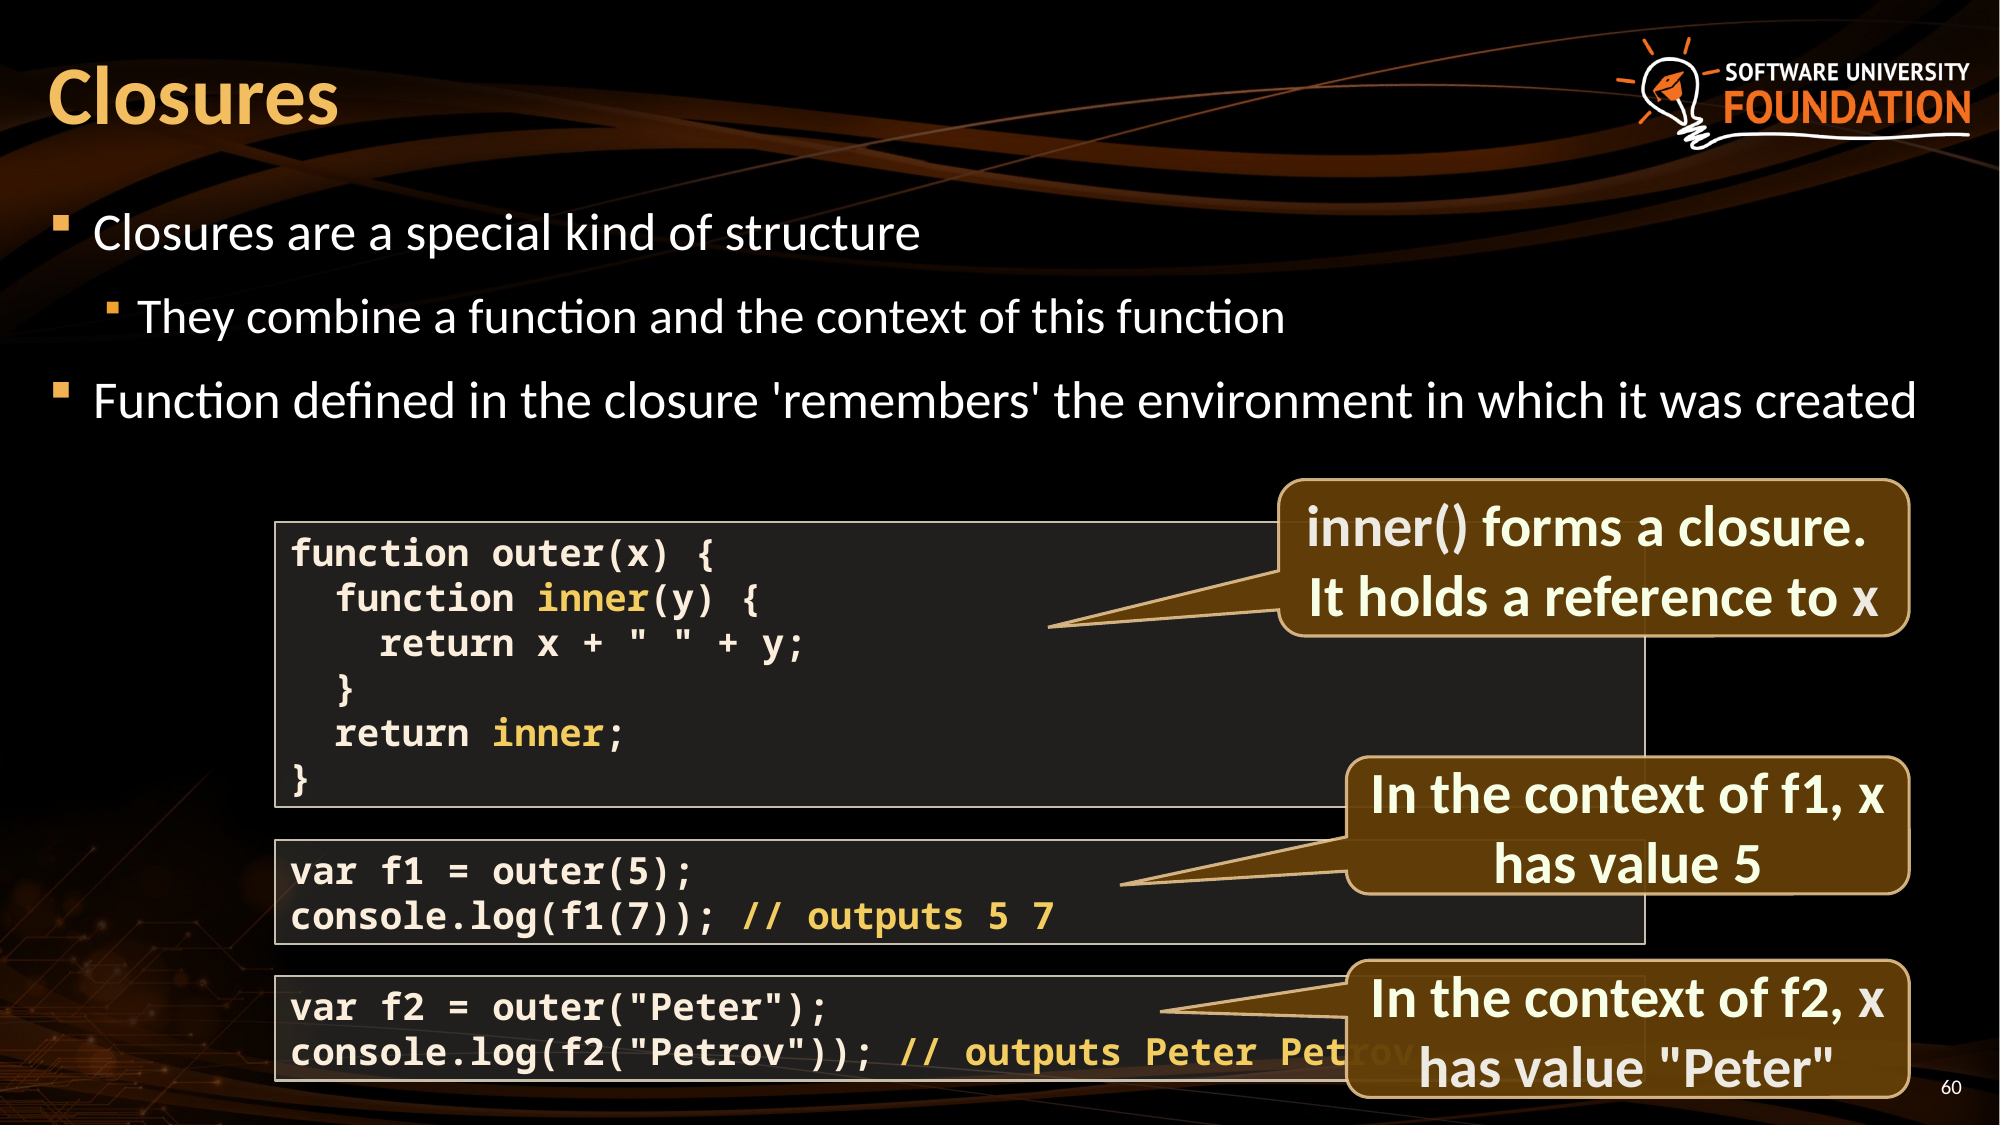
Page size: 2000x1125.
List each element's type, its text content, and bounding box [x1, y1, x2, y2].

text_box var f2 = outer("Peter"); console.log(f2("Petrov")); // outputs Peter Petrov [274, 975, 1346, 1081]
title Closures [30, 6, 1602, 189]
text_box In the context of f1, x has value 5 [1119, 755, 1911, 896]
picture [0, 0, 2000, 1125]
text_box var f1 = outer(5); console.log(f1(7)); // outputs 5 7 [274, 839, 1646, 945]
list Closures are a special kind of structure They combine a function and the context of this function Function defined in the closure 'remembers' the environment in which it was created [31, 188, 1968, 1103]
text_box In the context of f2, x has value "Peter" [1159, 959, 1911, 1099]
text_box inner() forms a closure. It holds a reference to x [1047, 478, 1911, 637]
text_box function outer(x) { function inner(y) { return x + " " + y; } return inner; } [274, 522, 1645, 807]
slide_number 60 [1897, 1070, 1968, 1103]
